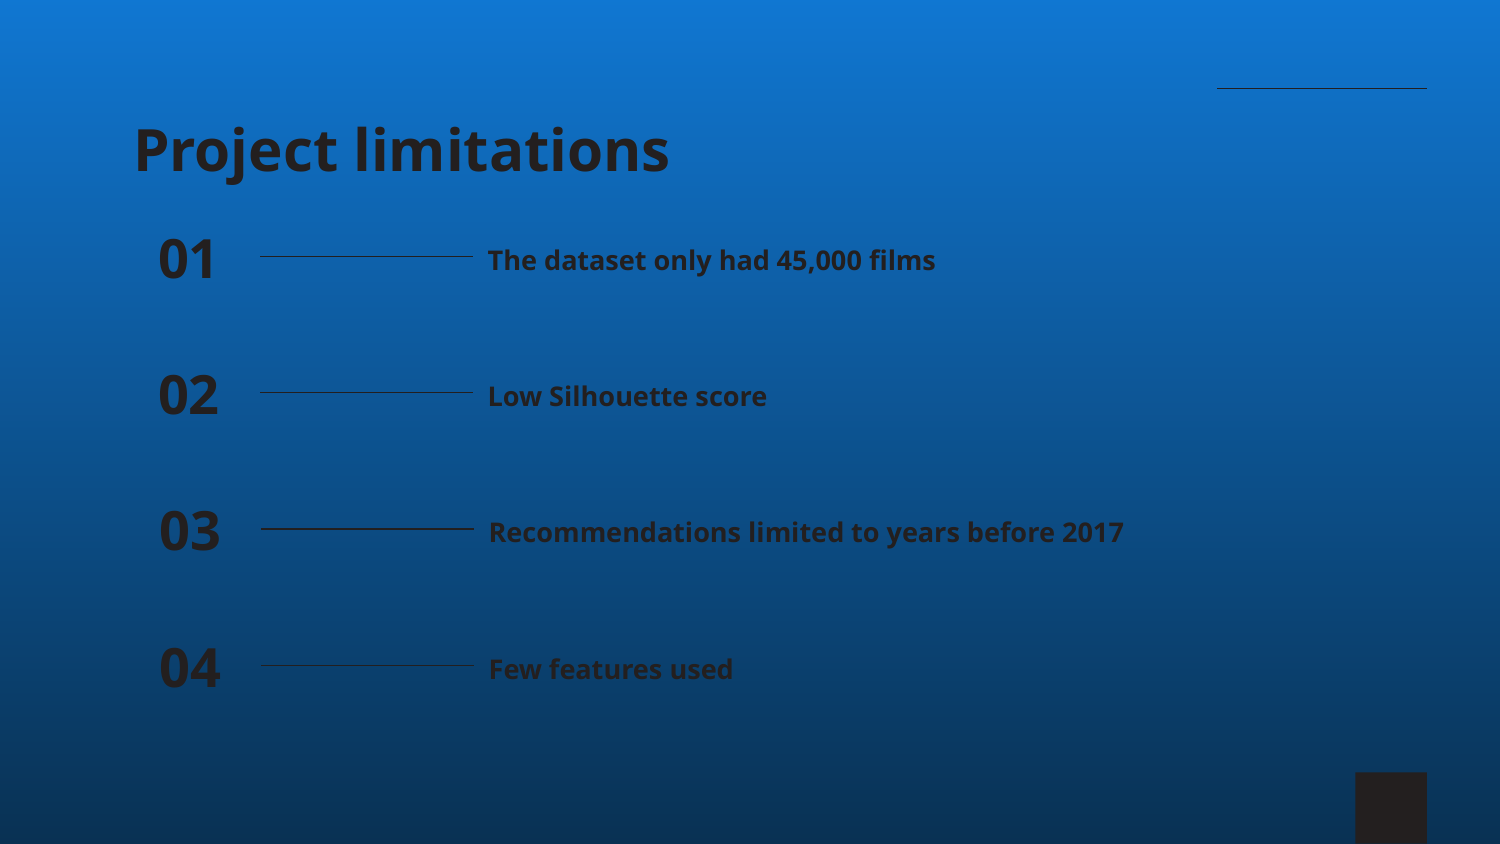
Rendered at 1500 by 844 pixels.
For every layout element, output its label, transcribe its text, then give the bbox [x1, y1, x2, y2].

title 01 [118, 222, 261, 291]
title Project limitations [118, 98, 1382, 192]
subtitle The dataset only had 45,000 films [472, 222, 1370, 291]
text_box [1355, 772, 1427, 844]
subtitle Recommendations limited to years before 2017 [473, 494, 1371, 564]
title 04 [119, 631, 262, 700]
title 02 [118, 358, 261, 427]
subtitle Few features used [473, 631, 1371, 700]
subtitle Low Silhouette score [472, 358, 1370, 427]
title 03 [119, 494, 262, 564]
